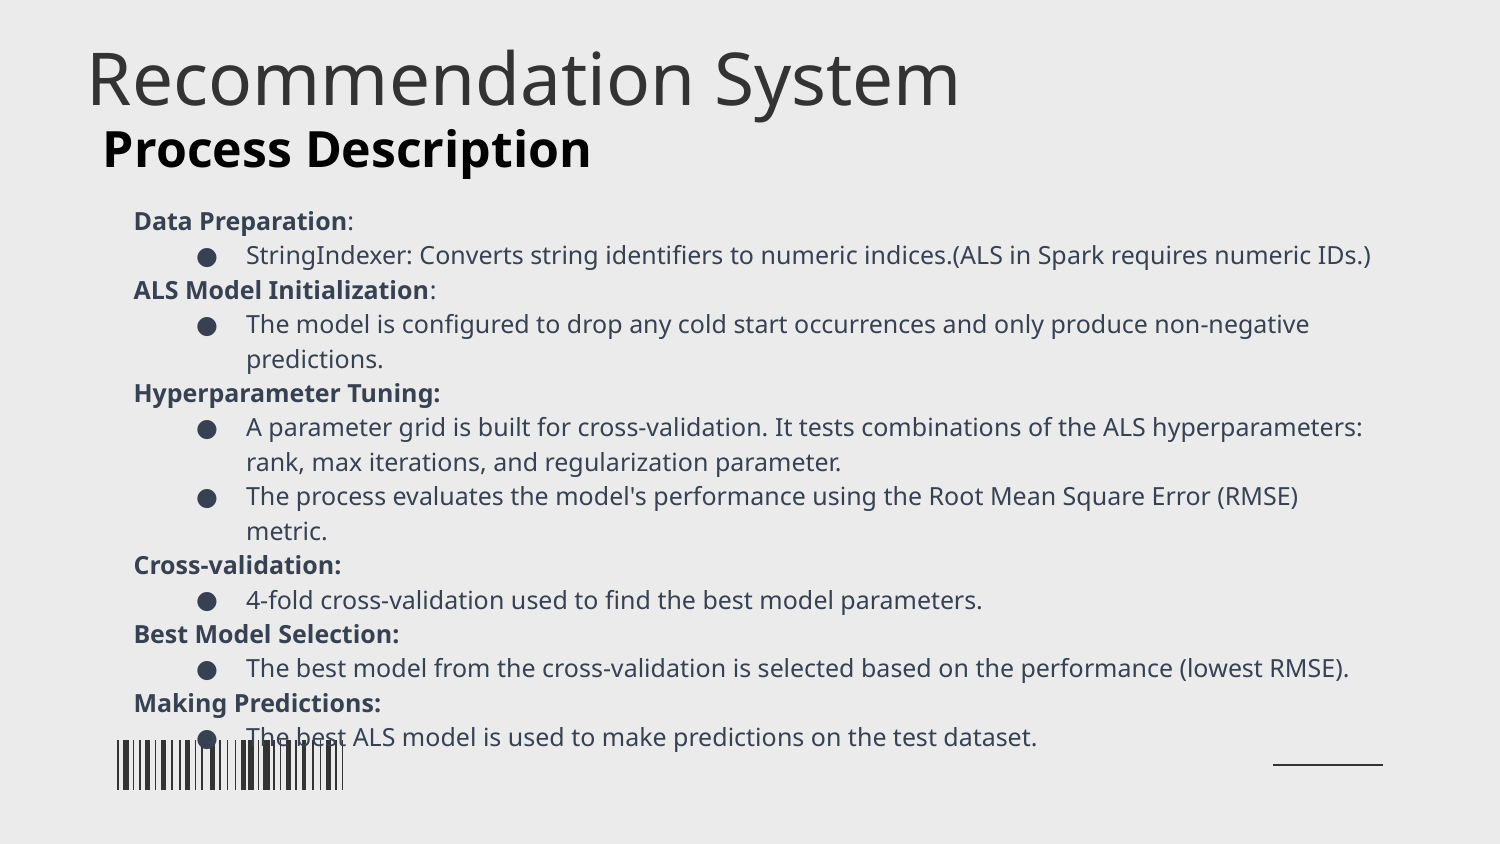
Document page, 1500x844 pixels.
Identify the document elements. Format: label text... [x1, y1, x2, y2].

text_box Data Preparation: StringIndexer: Converts string identifiers to numeric indices.(ALS in Spark requires numeric IDs.) ALS Model Initialization: The model is configured to drop any cold start occurrences and only produce non-negative predictions. Hyperparameter Tuning: A parameter grid is built for cross-validation. It tests combinations of the ALS hyperparameters: rank, max iterations, and regularization parameter. The process evaluates the model's performance using the Root Mean Square Error (RMSE) metric. Cross-validation: 4-fold cross-validation used to find the best model parameters. Best Model Selection: The best model from the cross-validation is selected based on the performance (lowest RMSE). Making Predictions: The best ALS model is used to make predictions on the test dataset. [80, 185, 1393, 844]
title Recommendation System Process Description [71, 34, 1332, 152]
